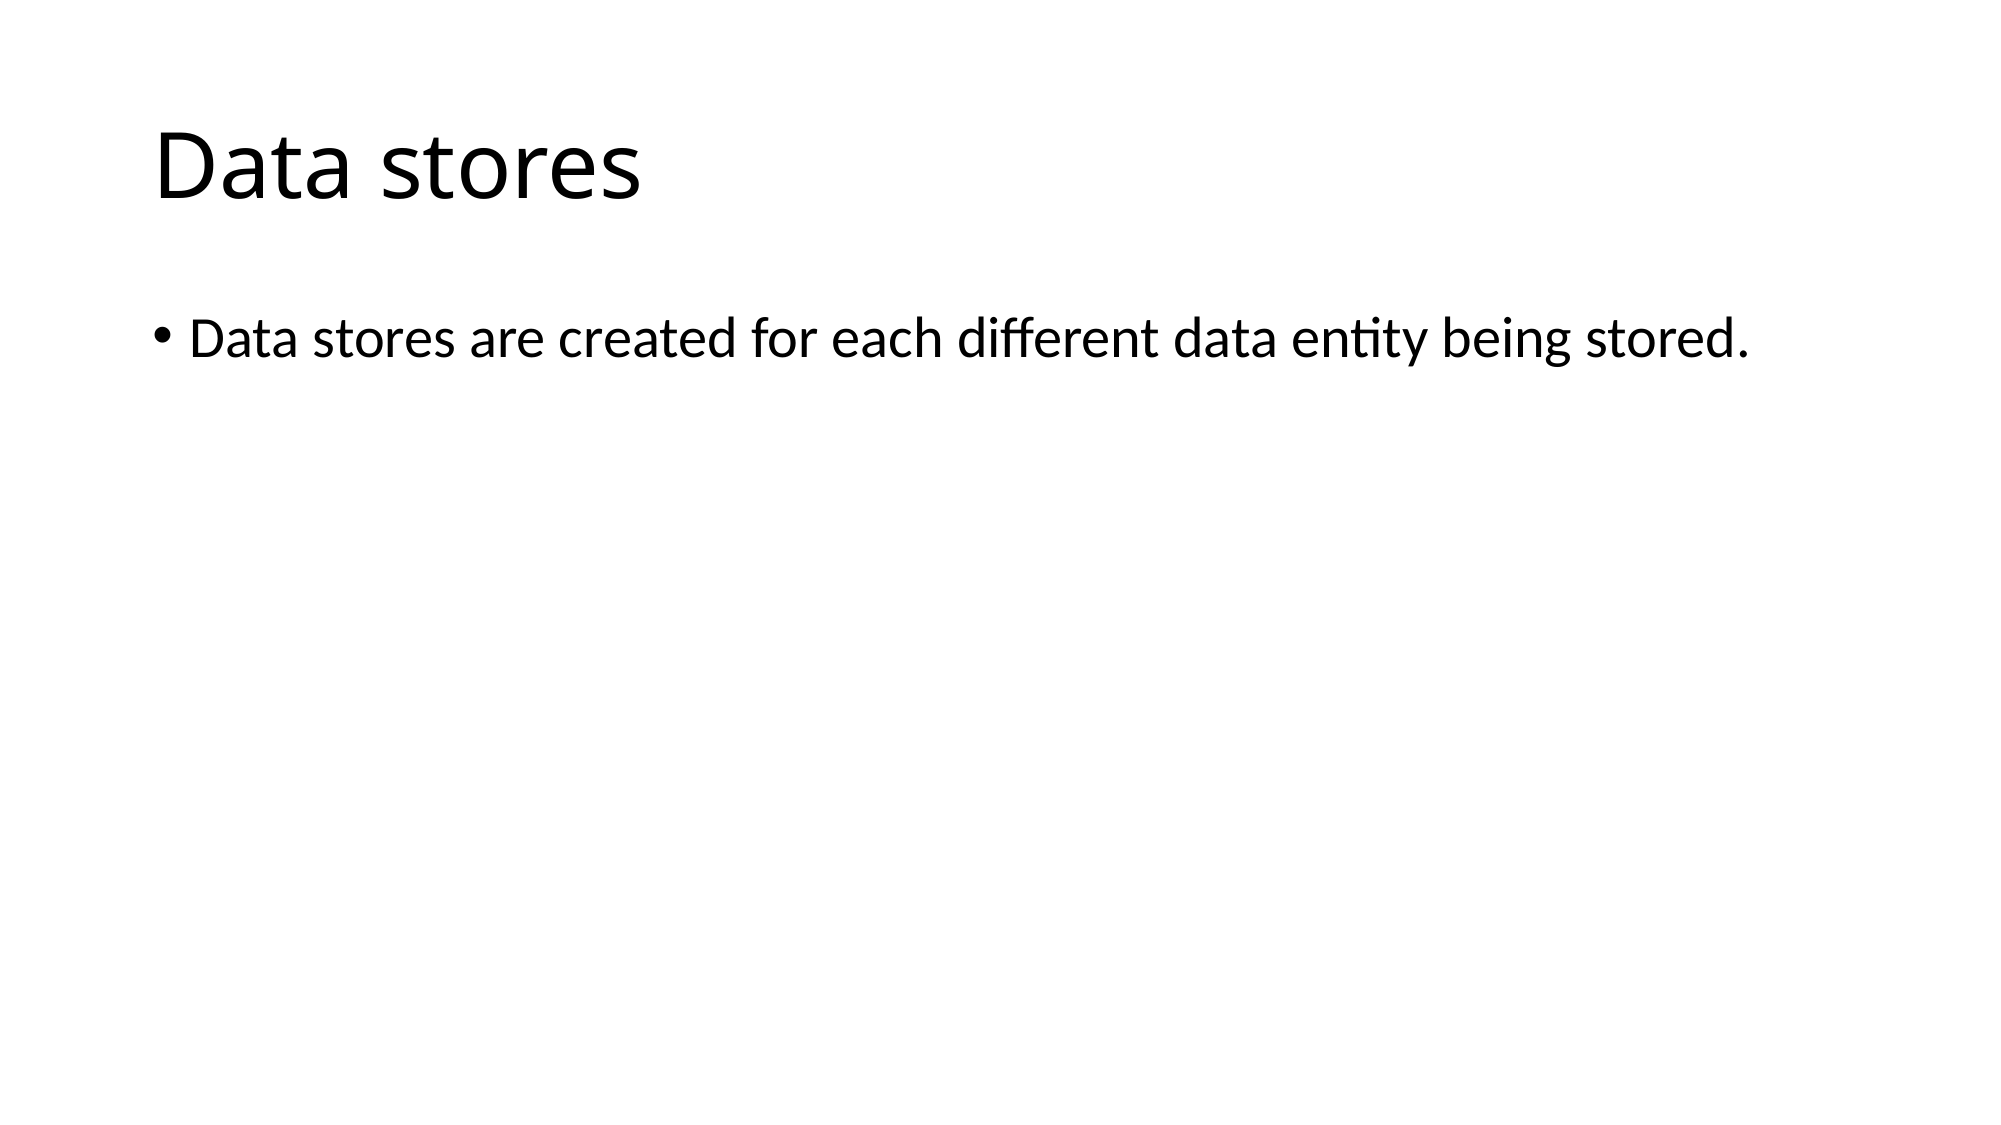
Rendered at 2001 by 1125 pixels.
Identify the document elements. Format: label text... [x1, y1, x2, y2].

list Data stores are created for each different data entity being stored. [137, 299, 1863, 1014]
title Data stores [137, 59, 1863, 278]
